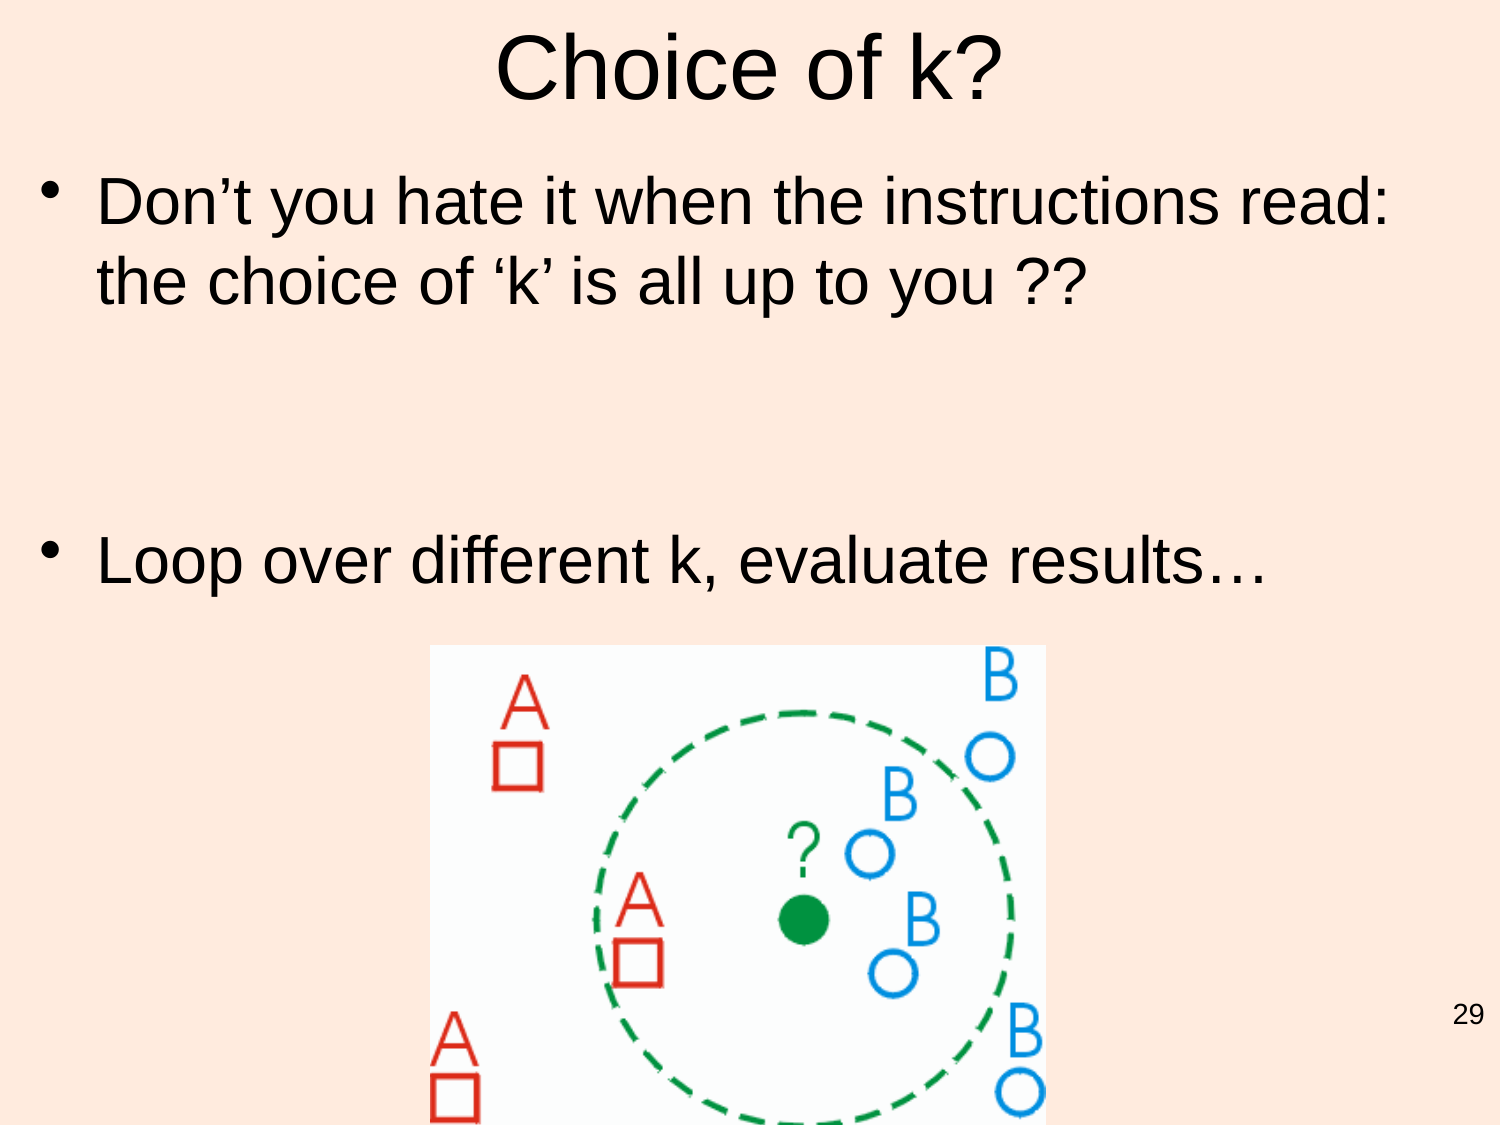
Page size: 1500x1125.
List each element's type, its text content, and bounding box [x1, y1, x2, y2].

list Don’t you hate it when the instructions read: the choice of ‘k’ is all up to you ?? Loop over different k, evaluate results… [24, 149, 1463, 1100]
slide_number 29 [1187, 987, 1500, 1063]
title Choice of k? [112, 0, 1388, 125]
picture [430, 644, 1046, 1125]
